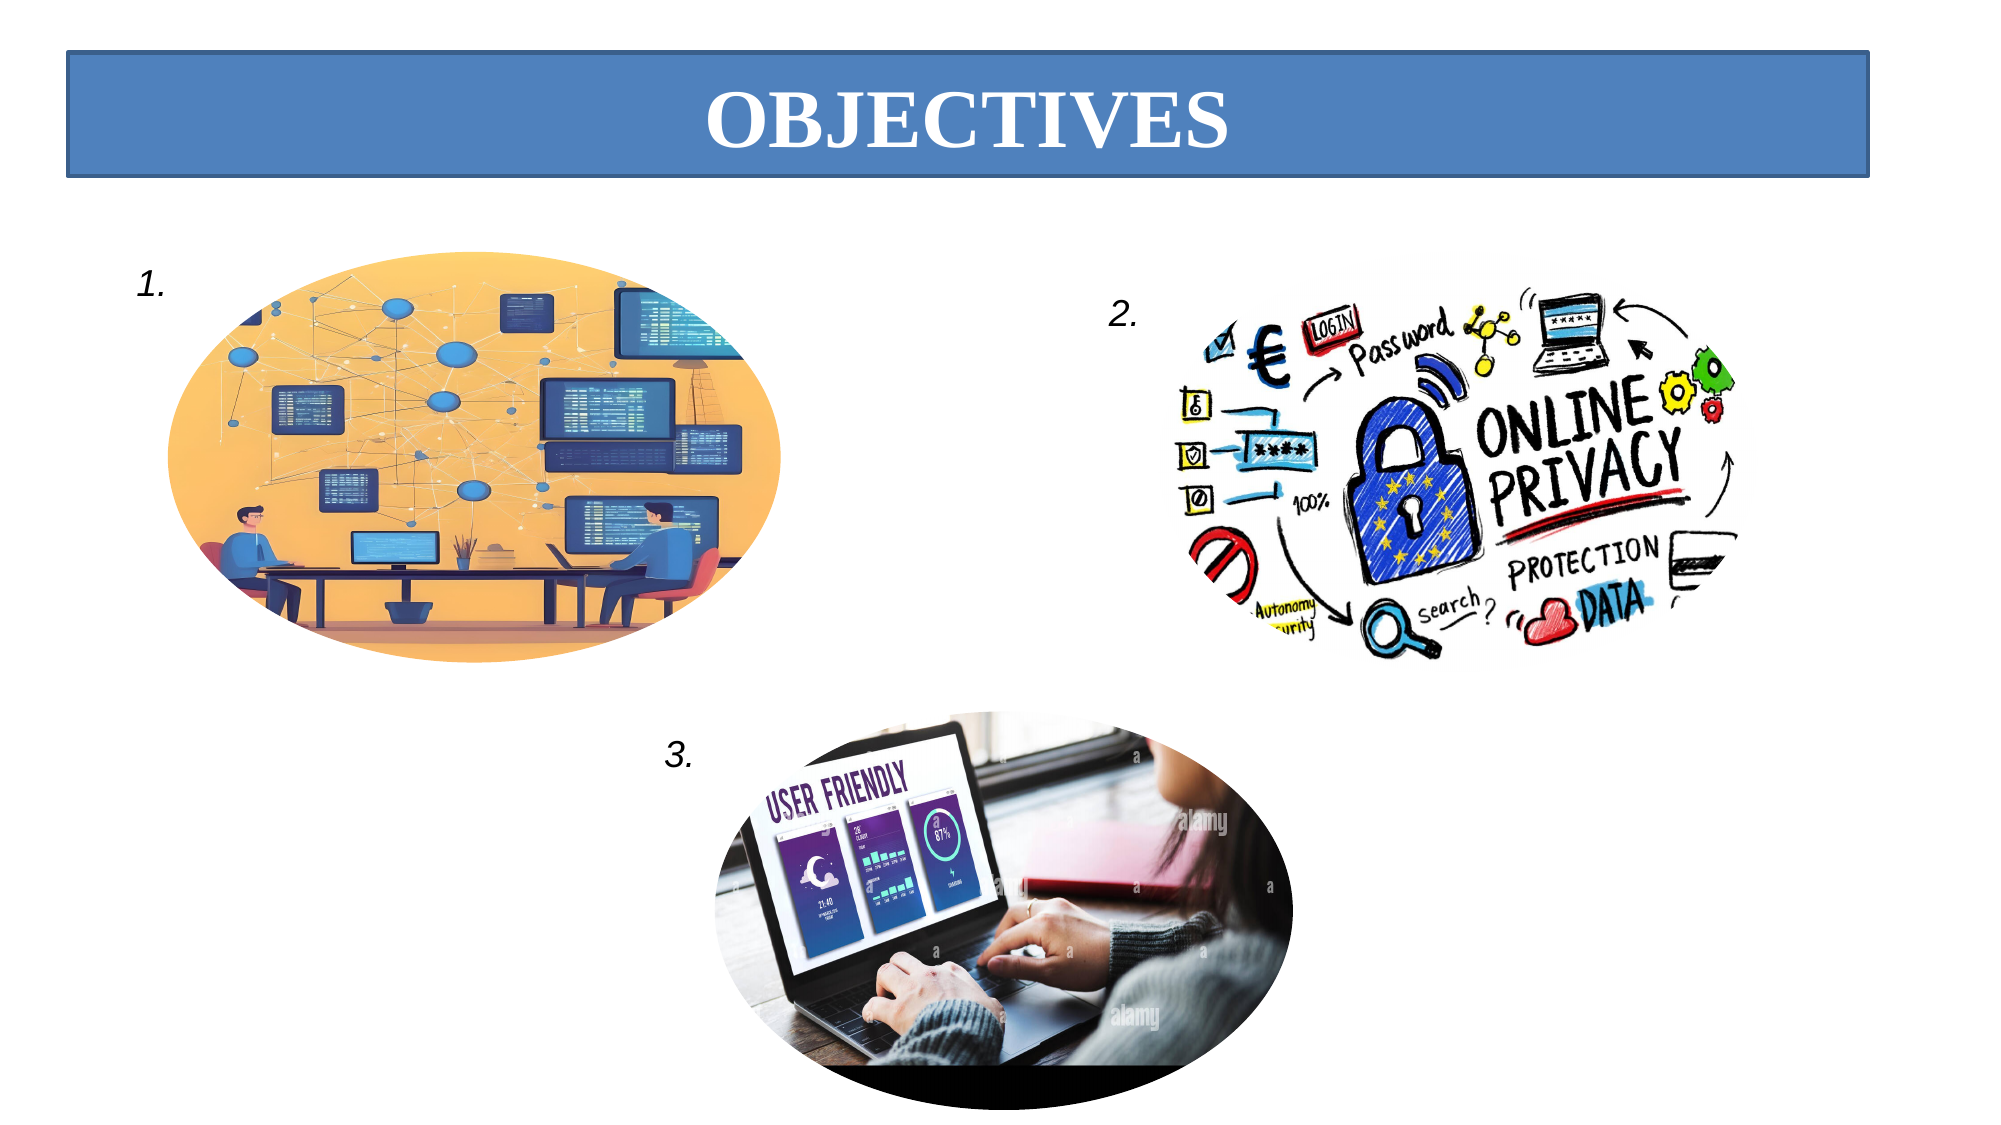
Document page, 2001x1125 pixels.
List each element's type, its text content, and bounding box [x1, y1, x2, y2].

picture [714, 711, 1294, 1111]
text_box 3. [649, 722, 709, 783]
text_box 2. [1094, 282, 1153, 342]
picture [1158, 251, 1758, 672]
text_box OBJECTIVES [66, 50, 1870, 178]
picture [167, 251, 781, 663]
text_box 1. [121, 251, 166, 312]
